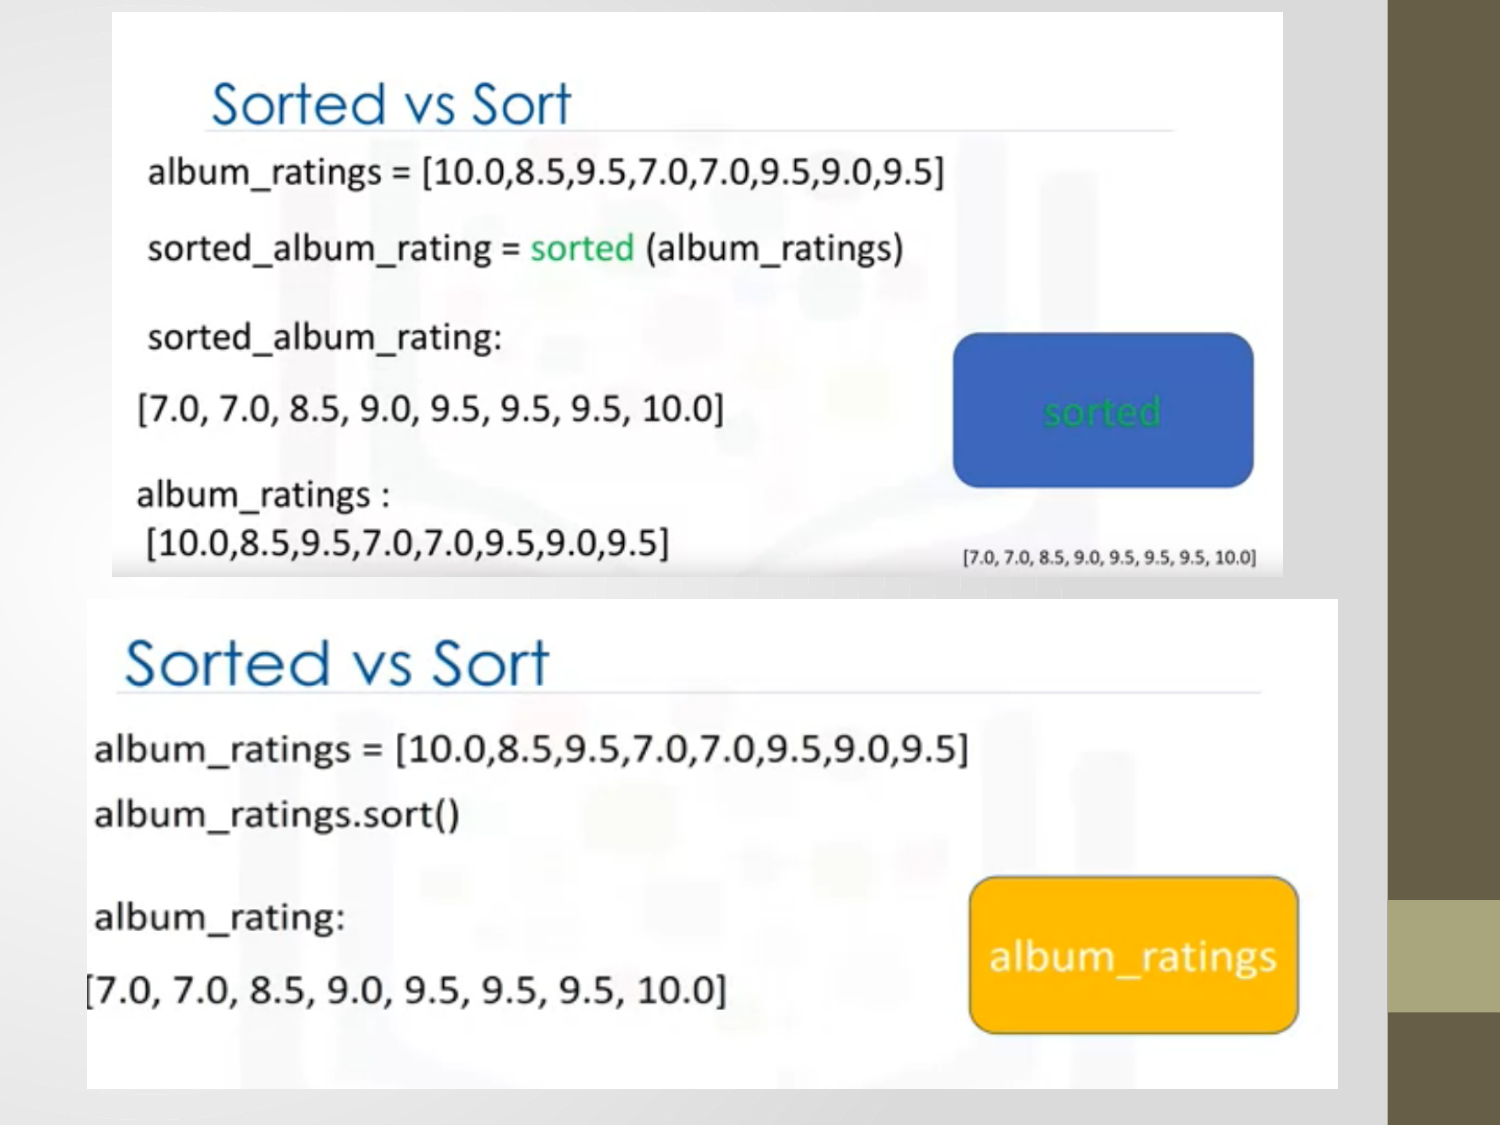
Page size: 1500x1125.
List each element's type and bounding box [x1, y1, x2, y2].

picture [111, 11, 1283, 578]
list [86, 599, 1339, 1090]
